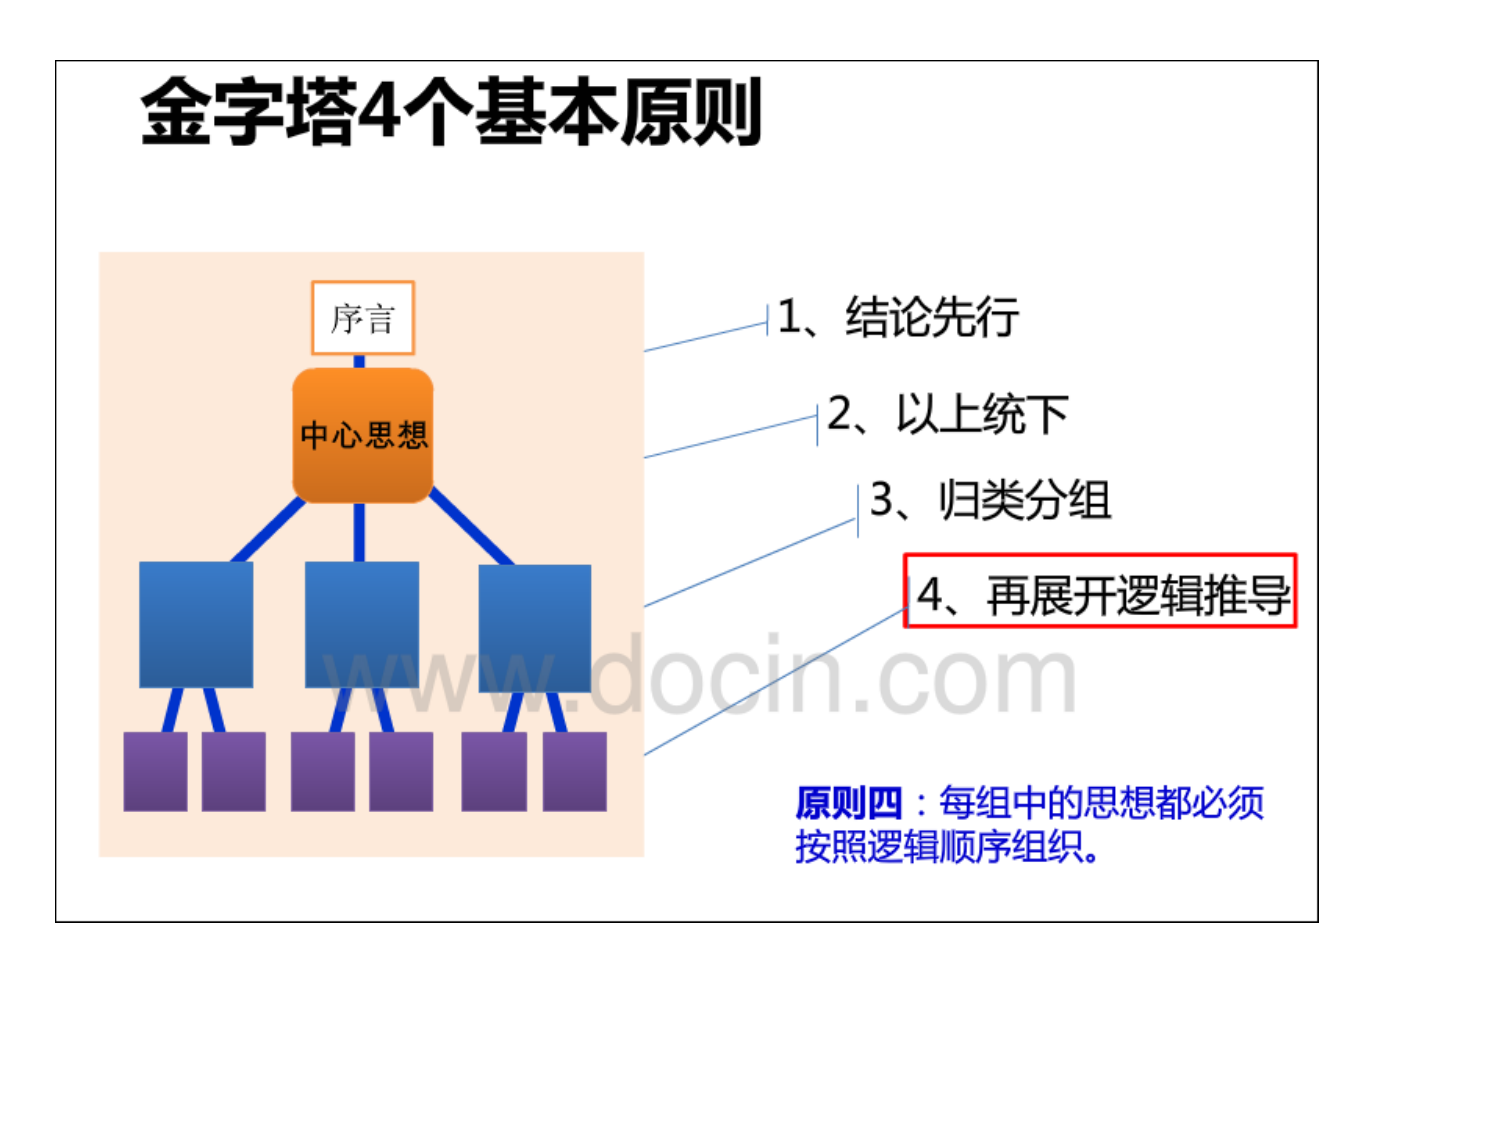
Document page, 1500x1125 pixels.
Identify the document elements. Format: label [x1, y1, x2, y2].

picture [55, 60, 1319, 924]
